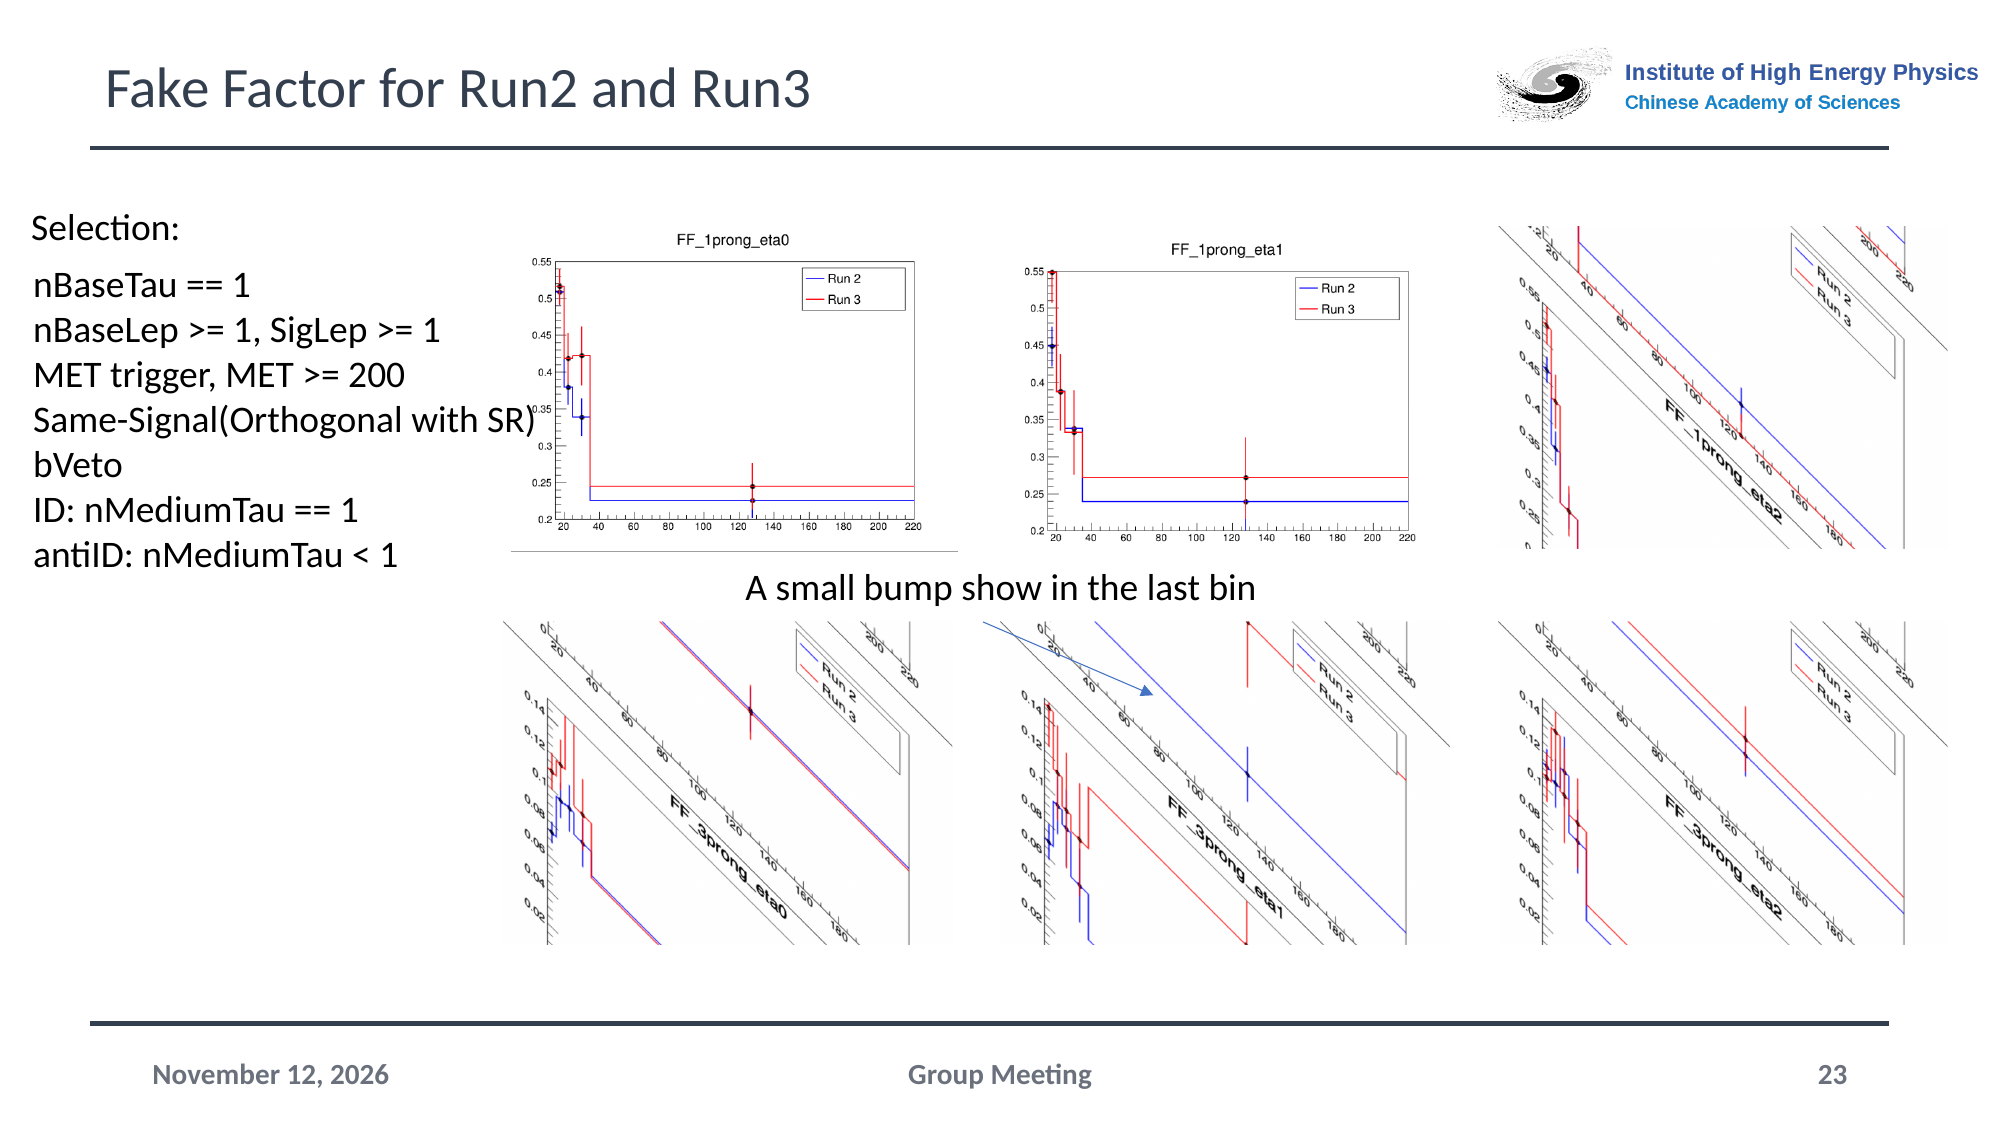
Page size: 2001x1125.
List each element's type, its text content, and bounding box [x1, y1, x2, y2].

list Fake Factor for Run2 and Run3 [90, 51, 1136, 129]
picture [1560, 162, 1884, 1009]
text_box Selection: [16, 195, 196, 256]
picture [511, 228, 958, 553]
picture [565, 558, 889, 1009]
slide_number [137, 1042, 588, 1103]
footer Group Meeting [662, 1042, 1338, 1103]
picture [1495, 46, 1978, 123]
picture [1003, 239, 1453, 1009]
text_box nBaseTau == 1 nBaseLep >= 1, SigLep >= 1 MET trigger, MET >= 200 Same-Signal(Orthogonal with SR) bVeto ID: nMediumTau == 1 antiID: nMediumTau < 1 [18, 252, 552, 582]
slide_number 23 [1412, 1042, 1863, 1103]
text_box A small bump show in the last bin [730, 555, 1063, 615]
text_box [983, 621, 1154, 696]
